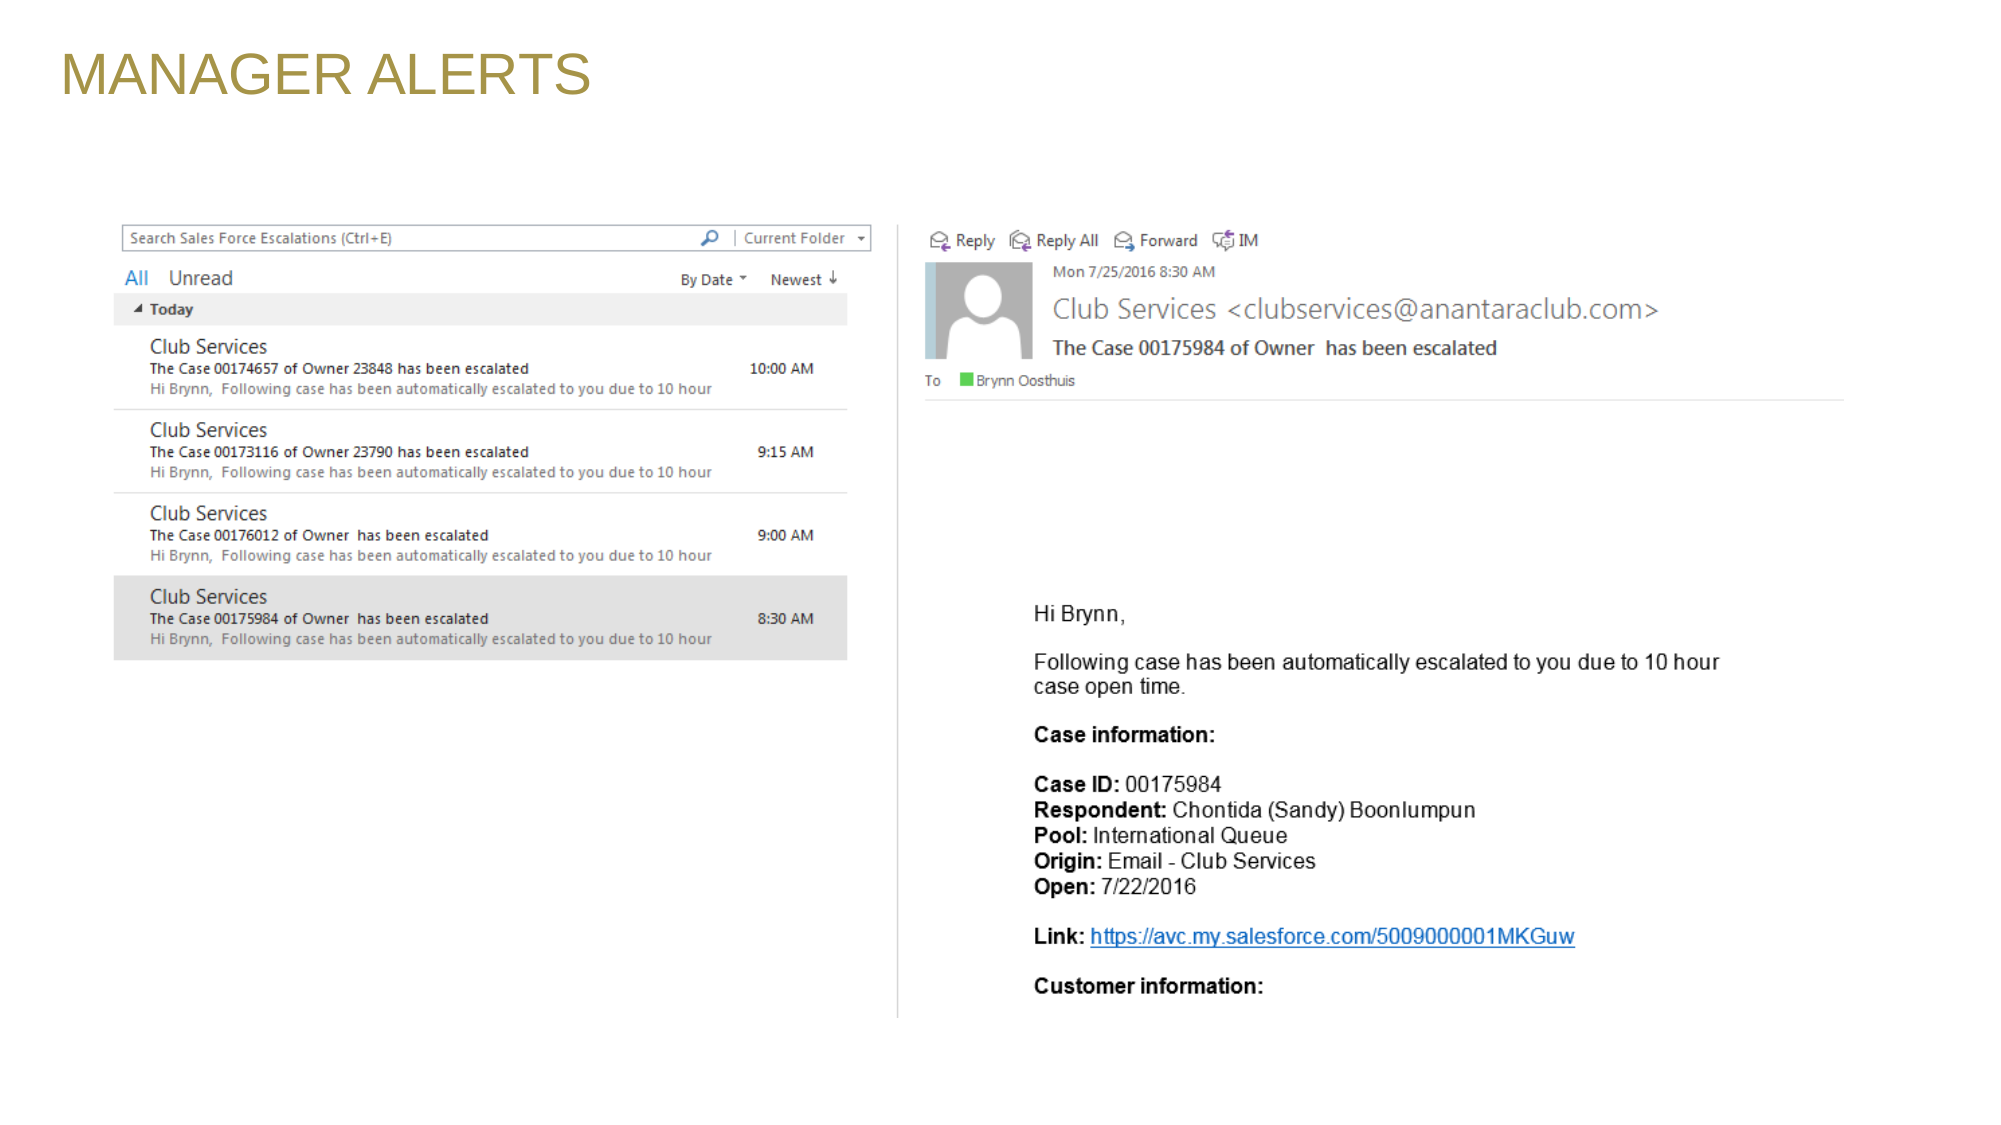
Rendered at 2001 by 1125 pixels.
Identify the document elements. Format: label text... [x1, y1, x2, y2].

title Manager alerts [45, 0, 1771, 185]
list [110, 214, 1844, 1018]
